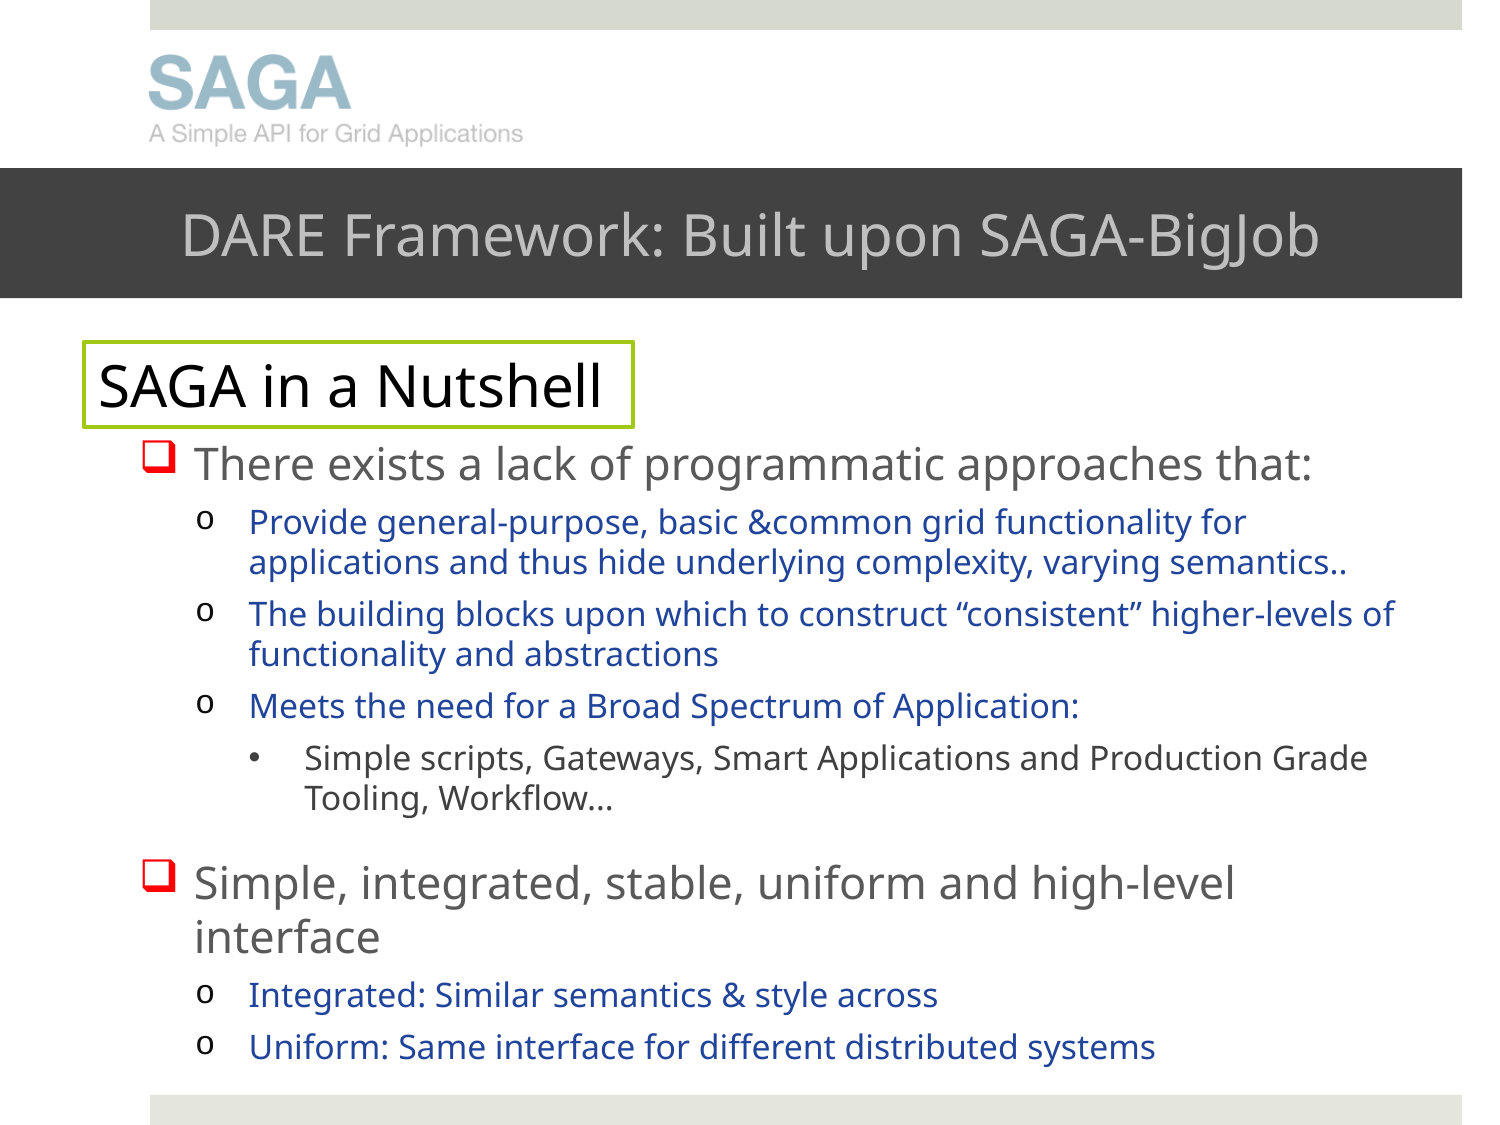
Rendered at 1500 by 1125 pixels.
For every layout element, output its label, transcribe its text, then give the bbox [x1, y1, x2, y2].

text_box SAGA in a Nutshell [82, 340, 635, 429]
title DARE Framework: Built upon SAGA-BigJob [0, 168, 1463, 299]
picture [148, 54, 523, 147]
text_box There exists a lack of programmatic approaches that: Provide general-purpose, basic &common grid functionality for applications and thus hide underlying complexity, varying semantics.. The building blocks upon which to construct “consistent” higher-levels of functionality and abstractions Meets the need for a Broad Spectrum of Application: Simple scripts, Gateways, Smart Applications and Production Grade Tooling, Workflow… Simple, integrated, stable, uniform and high-level interface Integrated: Similar semantics & style across Uniform: Same interface for different distributed systems [124, 427, 1432, 1077]
